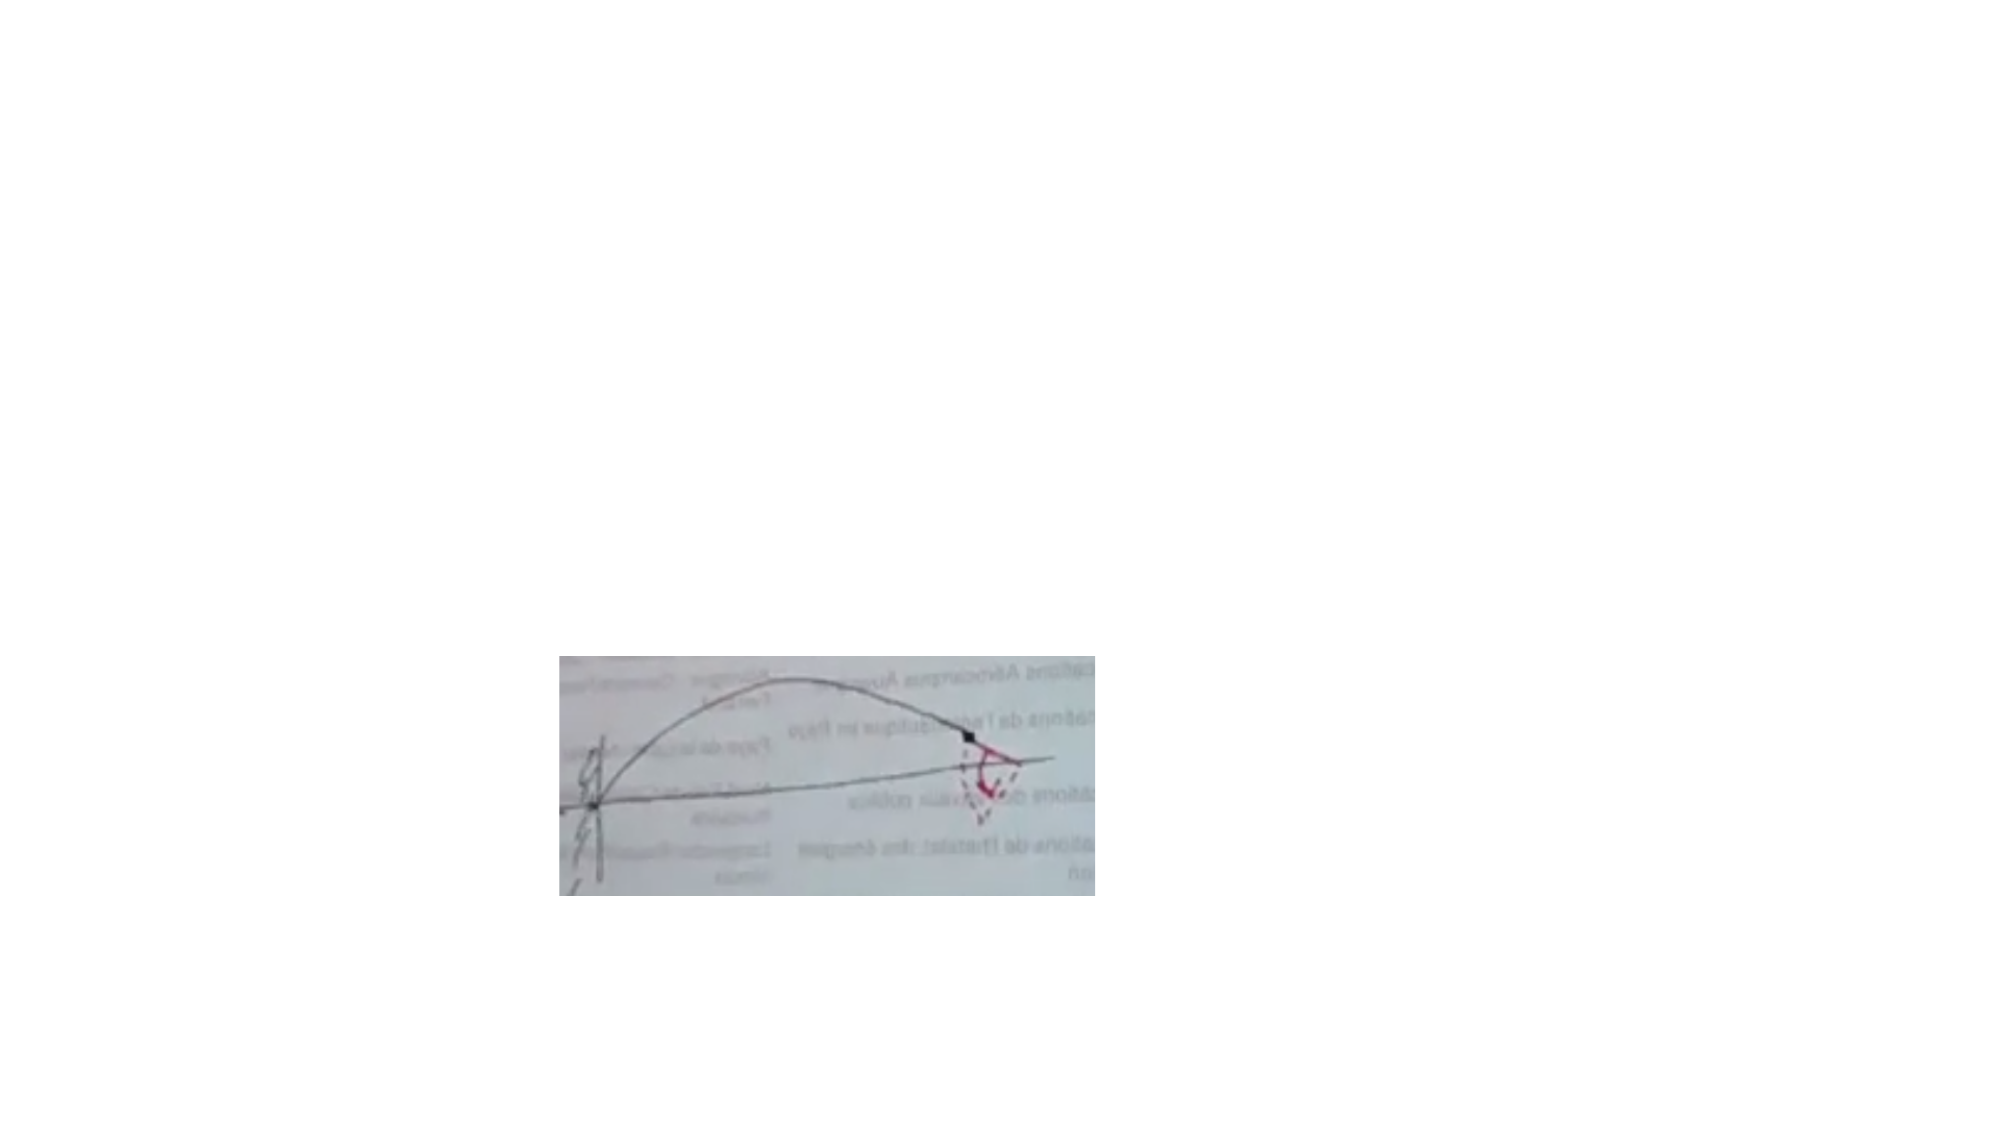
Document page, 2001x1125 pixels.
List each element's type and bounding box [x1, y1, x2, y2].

picture [559, 656, 1096, 896]
